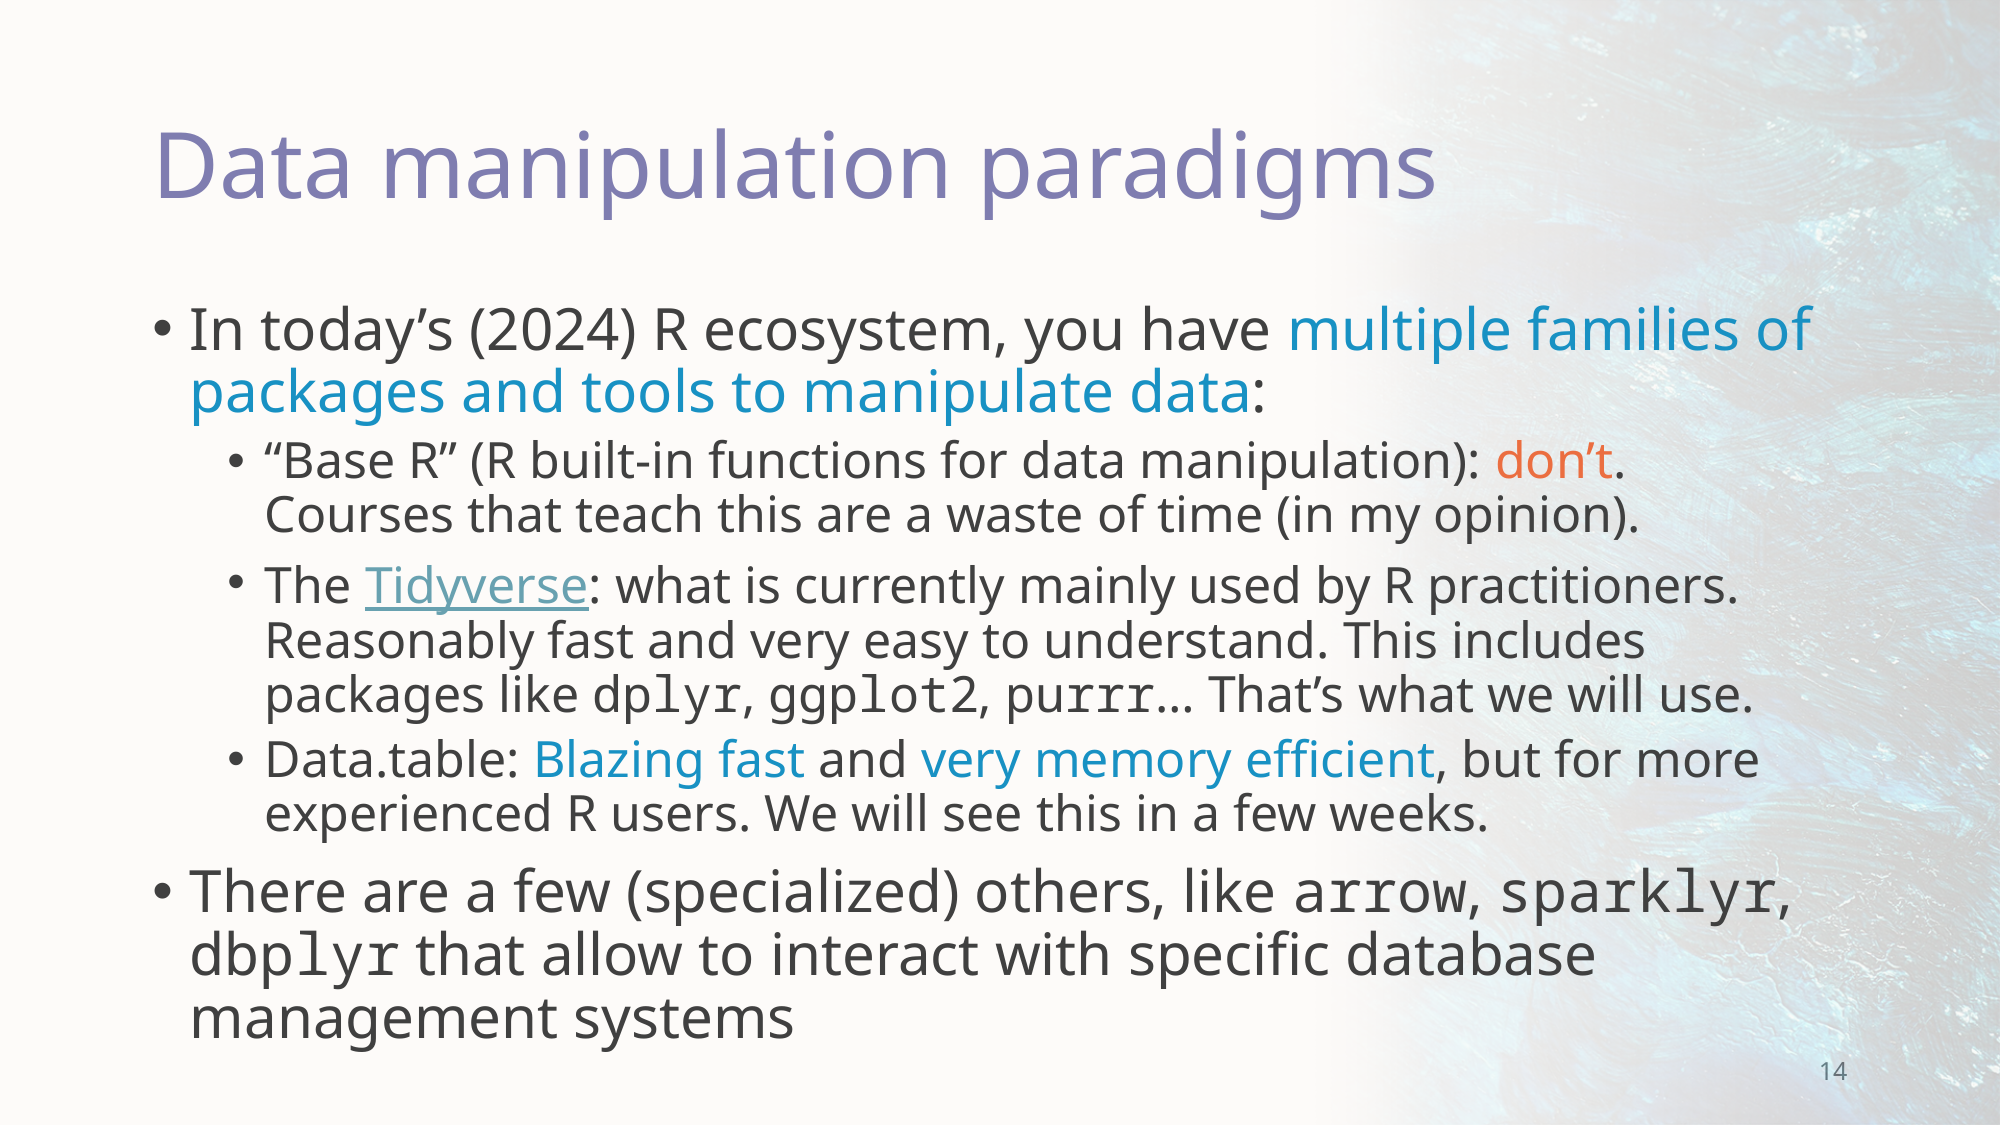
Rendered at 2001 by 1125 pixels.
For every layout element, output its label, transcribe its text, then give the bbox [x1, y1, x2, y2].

picture [1286, 0, 2000, 1125]
list In today’s (2024) R ecosystem, you have multiple families of packages and tools to manipulate data: “Base R” (R built-in functions for data manipulation): don’t. Courses that teach this are a waste of time (in my opinion). The Tidyverse: what is currently mainly used by R practitioners. Reasonably fast and very easy to understand. This includes packages like dplyr, ggplot2, purrr… That’s what we will use. Data.table: Blazing fast and very memory efficient, but for more experienced R users. We will see this in a few weeks. There are a few (specialized) others, like arrow, sparklyr, dbplyr that allow to interact with specific database management systems [137, 292, 1286, 1125]
title Data manipulation paradigms [137, 59, 1286, 278]
